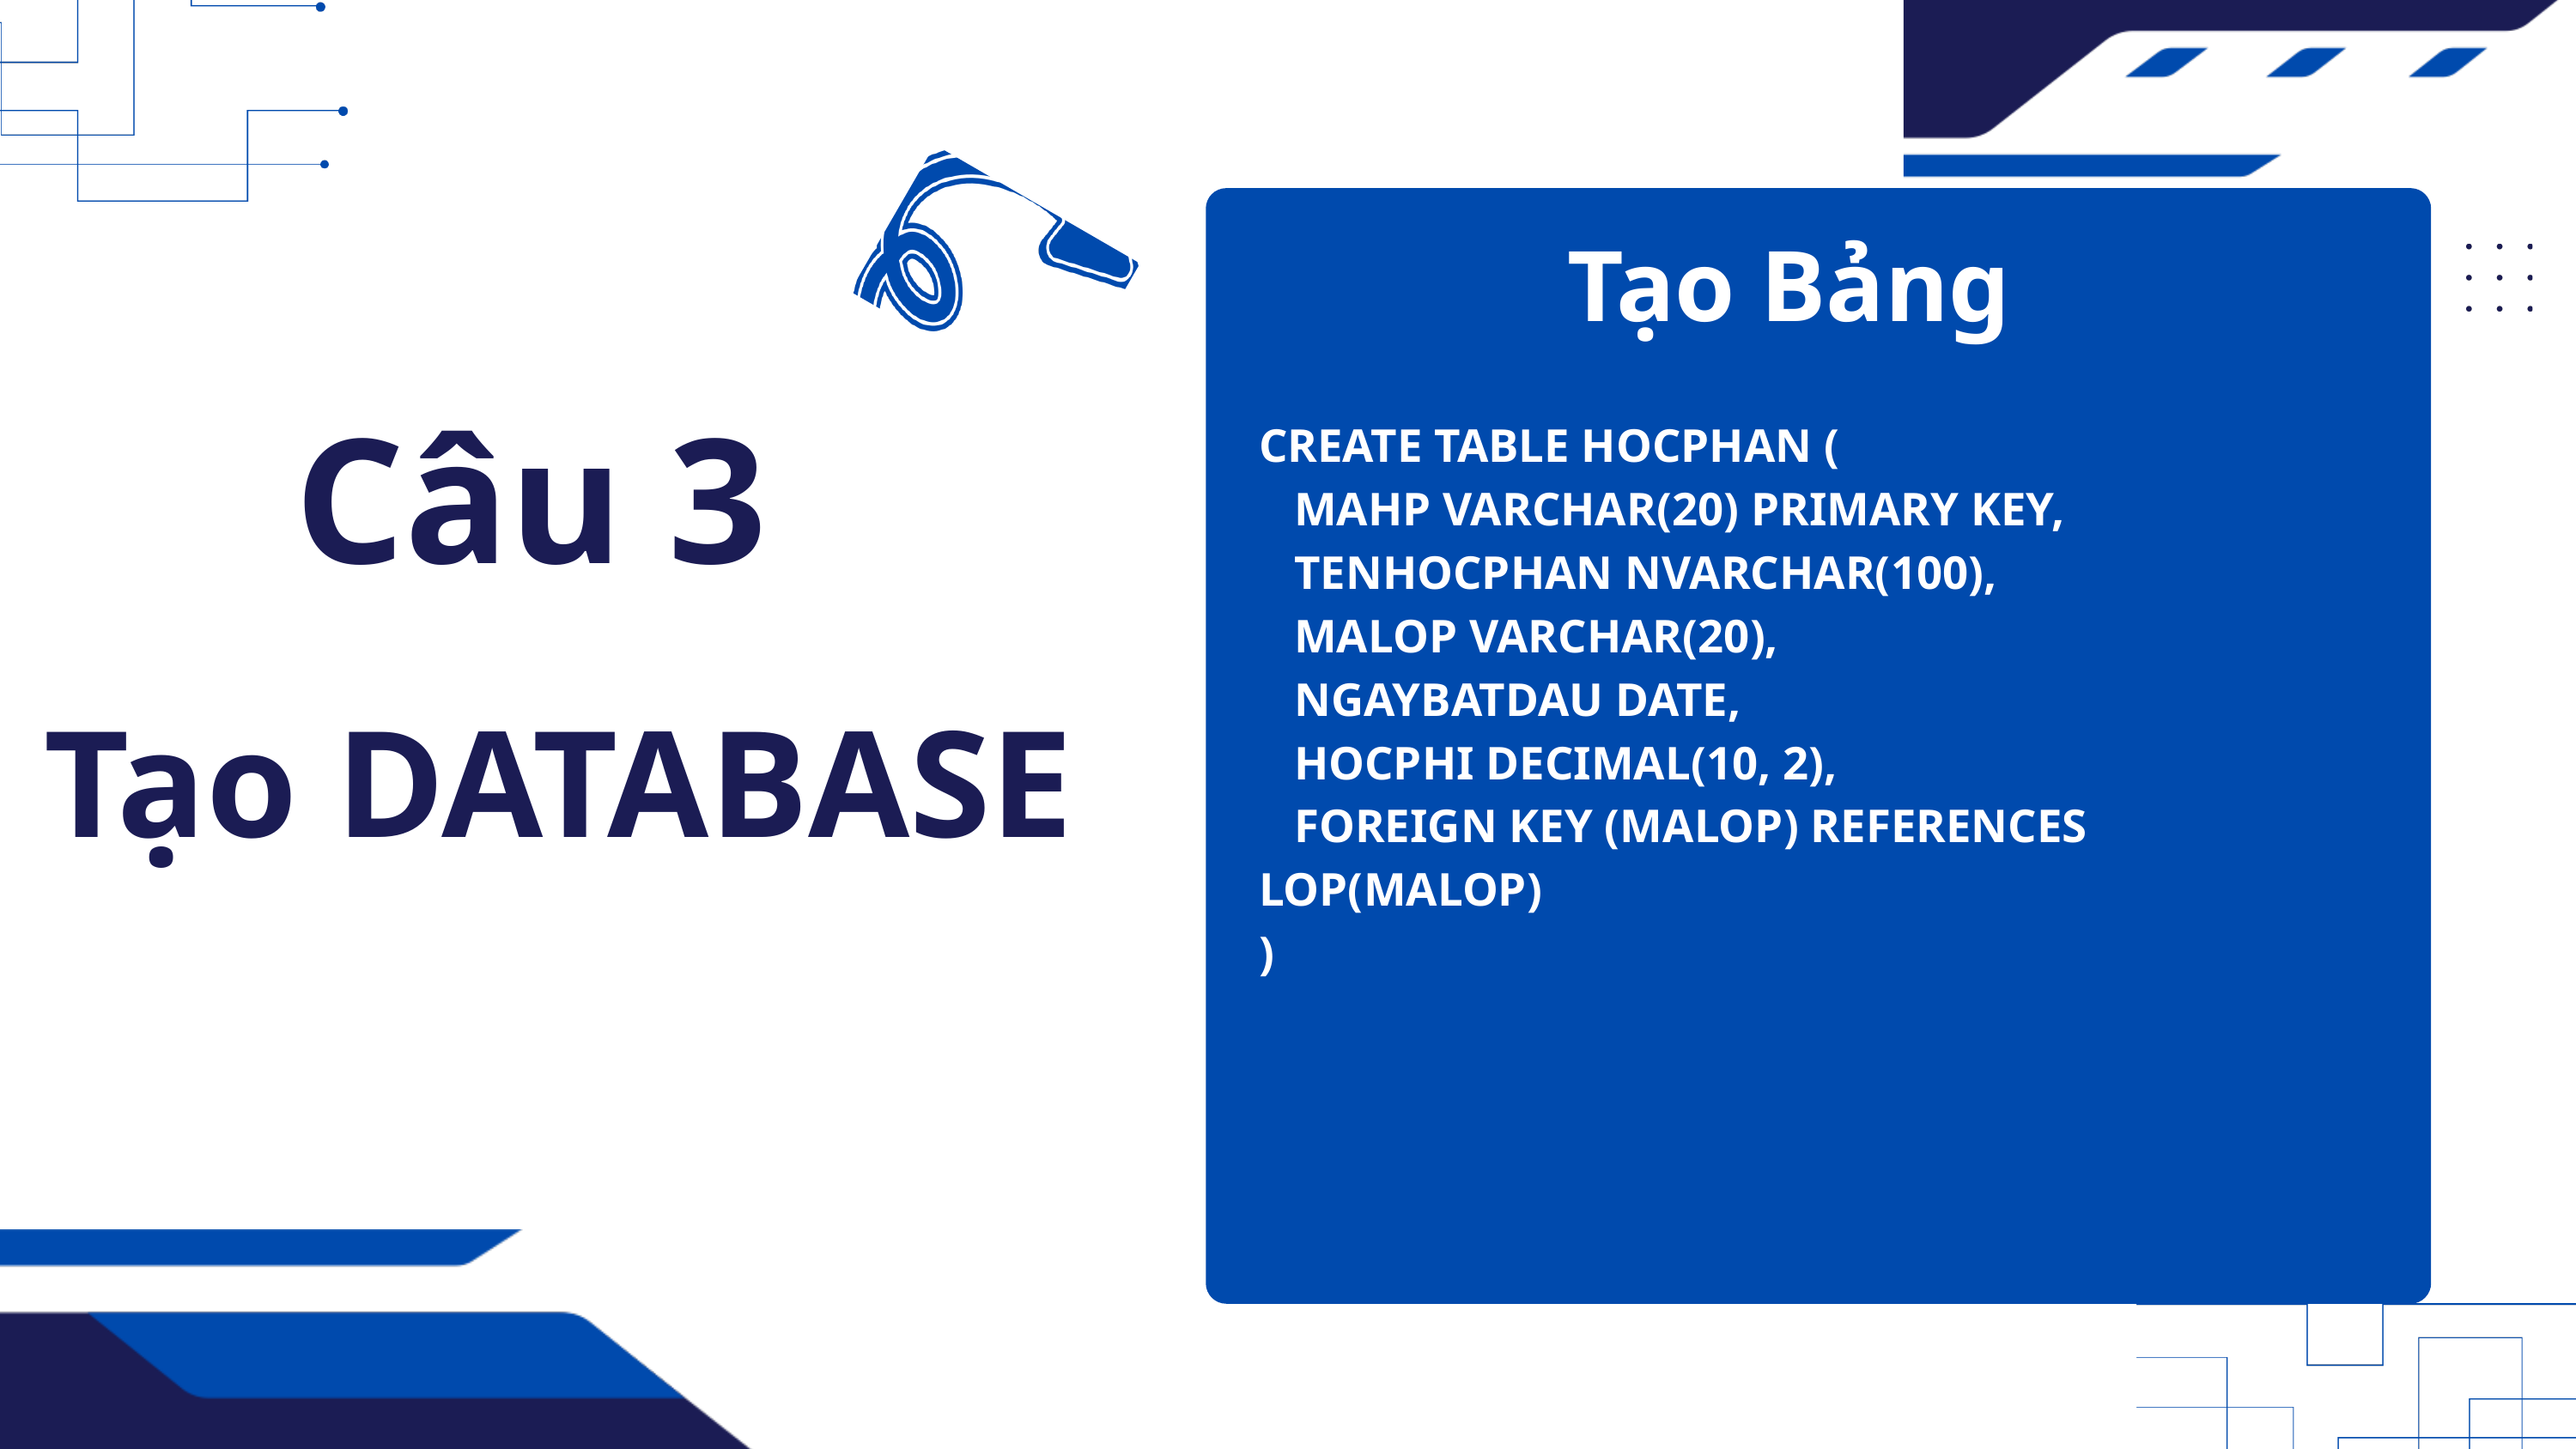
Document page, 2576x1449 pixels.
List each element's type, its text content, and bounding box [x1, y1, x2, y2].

text_box [0, 0, 349, 202]
text_box [1903, 0, 2576, 189]
text_box [0, 1229, 764, 1449]
text_box Câu 3 [295, 355, 819, 598]
text_box Tạo DATABASE [44, 660, 1140, 867]
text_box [1206, 187, 2432, 1304]
text_box [2136, 1303, 2576, 1449]
text_box [850, 144, 1140, 410]
text_box [2466, 244, 2533, 312]
